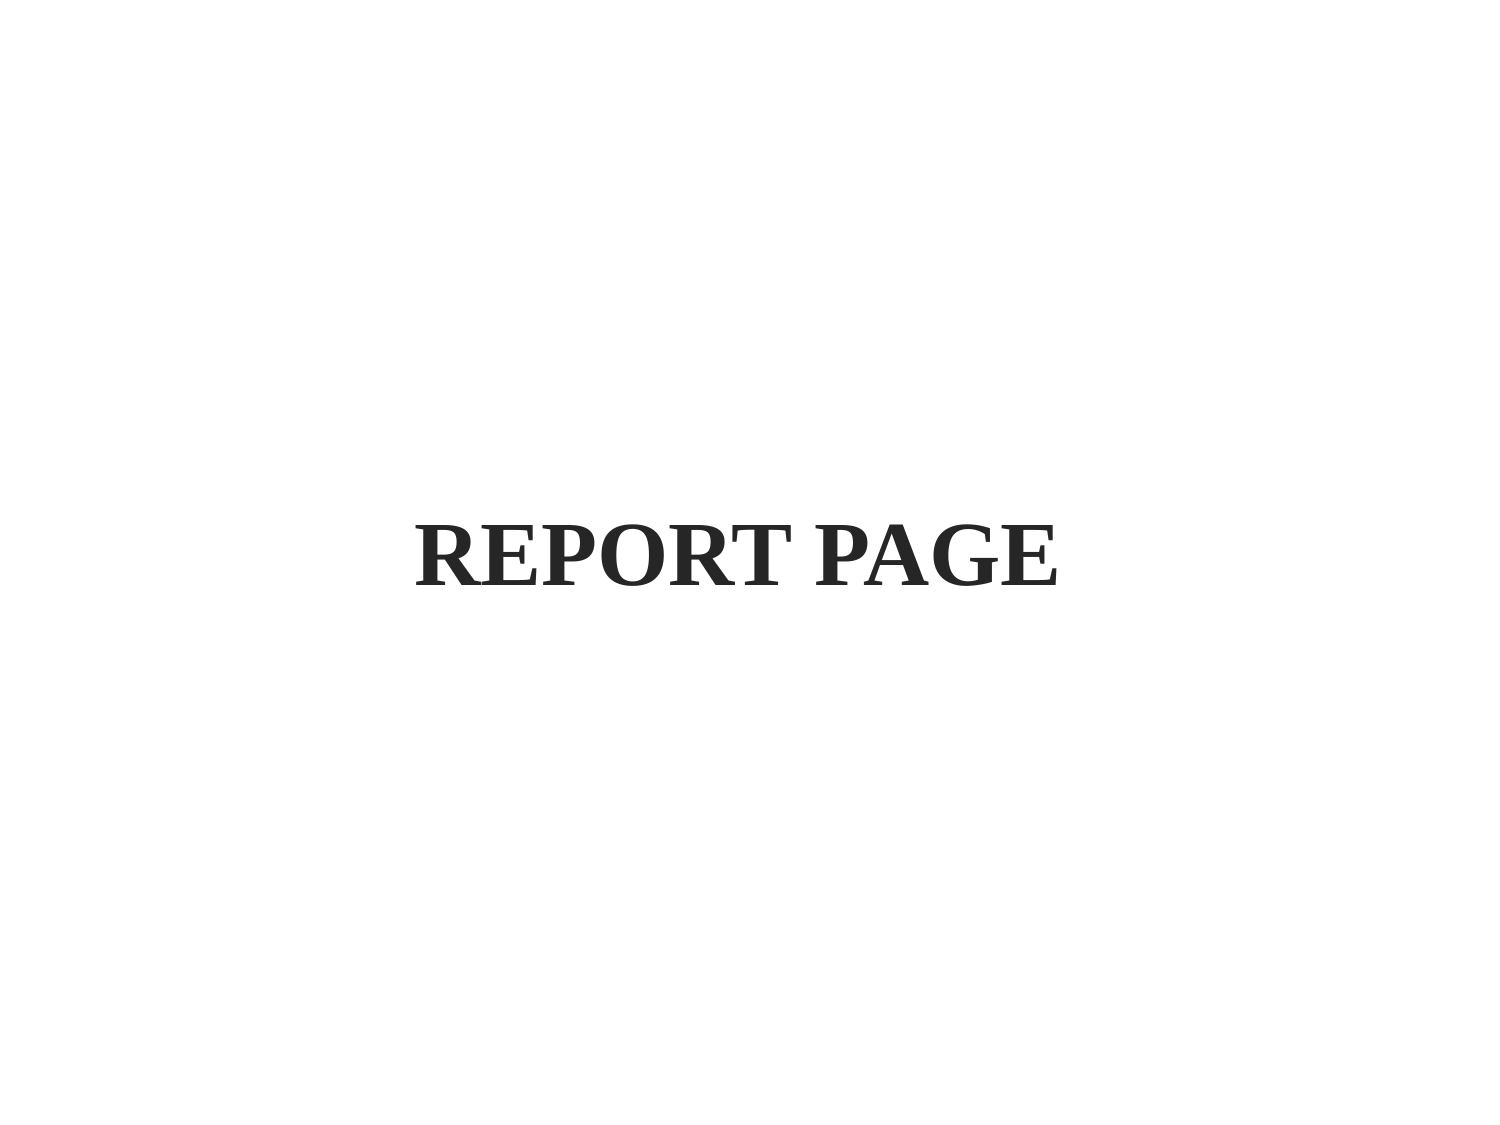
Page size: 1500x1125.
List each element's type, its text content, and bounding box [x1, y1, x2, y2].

text_box REPORT PAGE [399, 486, 1101, 612]
